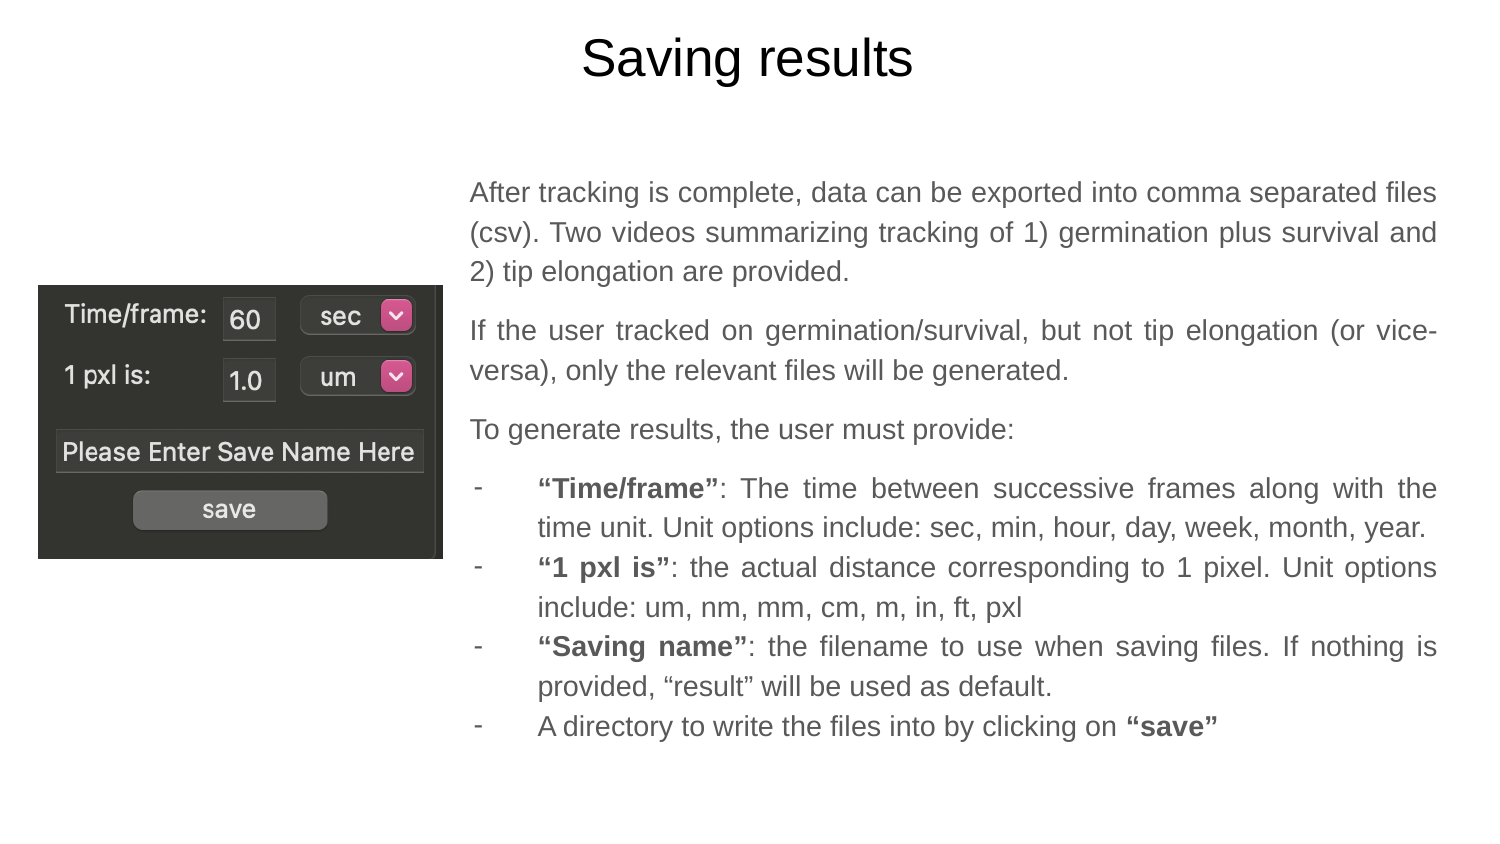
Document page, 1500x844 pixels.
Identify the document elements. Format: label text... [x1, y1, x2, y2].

picture [37, 285, 443, 559]
title Saving results [49, 8, 1447, 103]
list After tracking is complete, data can be exported into comma separated files (csv). Two videos summarizing tracking of 1) germination plus survival and 2) tip elongation are provided. If the user tracked on germination/survival, but not tip elongation (or vice-versa), only the relevant files will be generated. To generate results, the user must provide: “Time/frame”: The time between successive frames along with the time unit. Unit options include: sec, min, hour, day, week, month, year. “1 pxl is”: the actual distance corresponding to 1 pixel. Unit options include: um, nm, mm, cm, m, in, ft, pxl “Saving name”: the filename to use when saving files. If nothing is provided, “result” will be used as default. A directory to write the files into by clicking on “save” [454, 153, 1454, 769]
